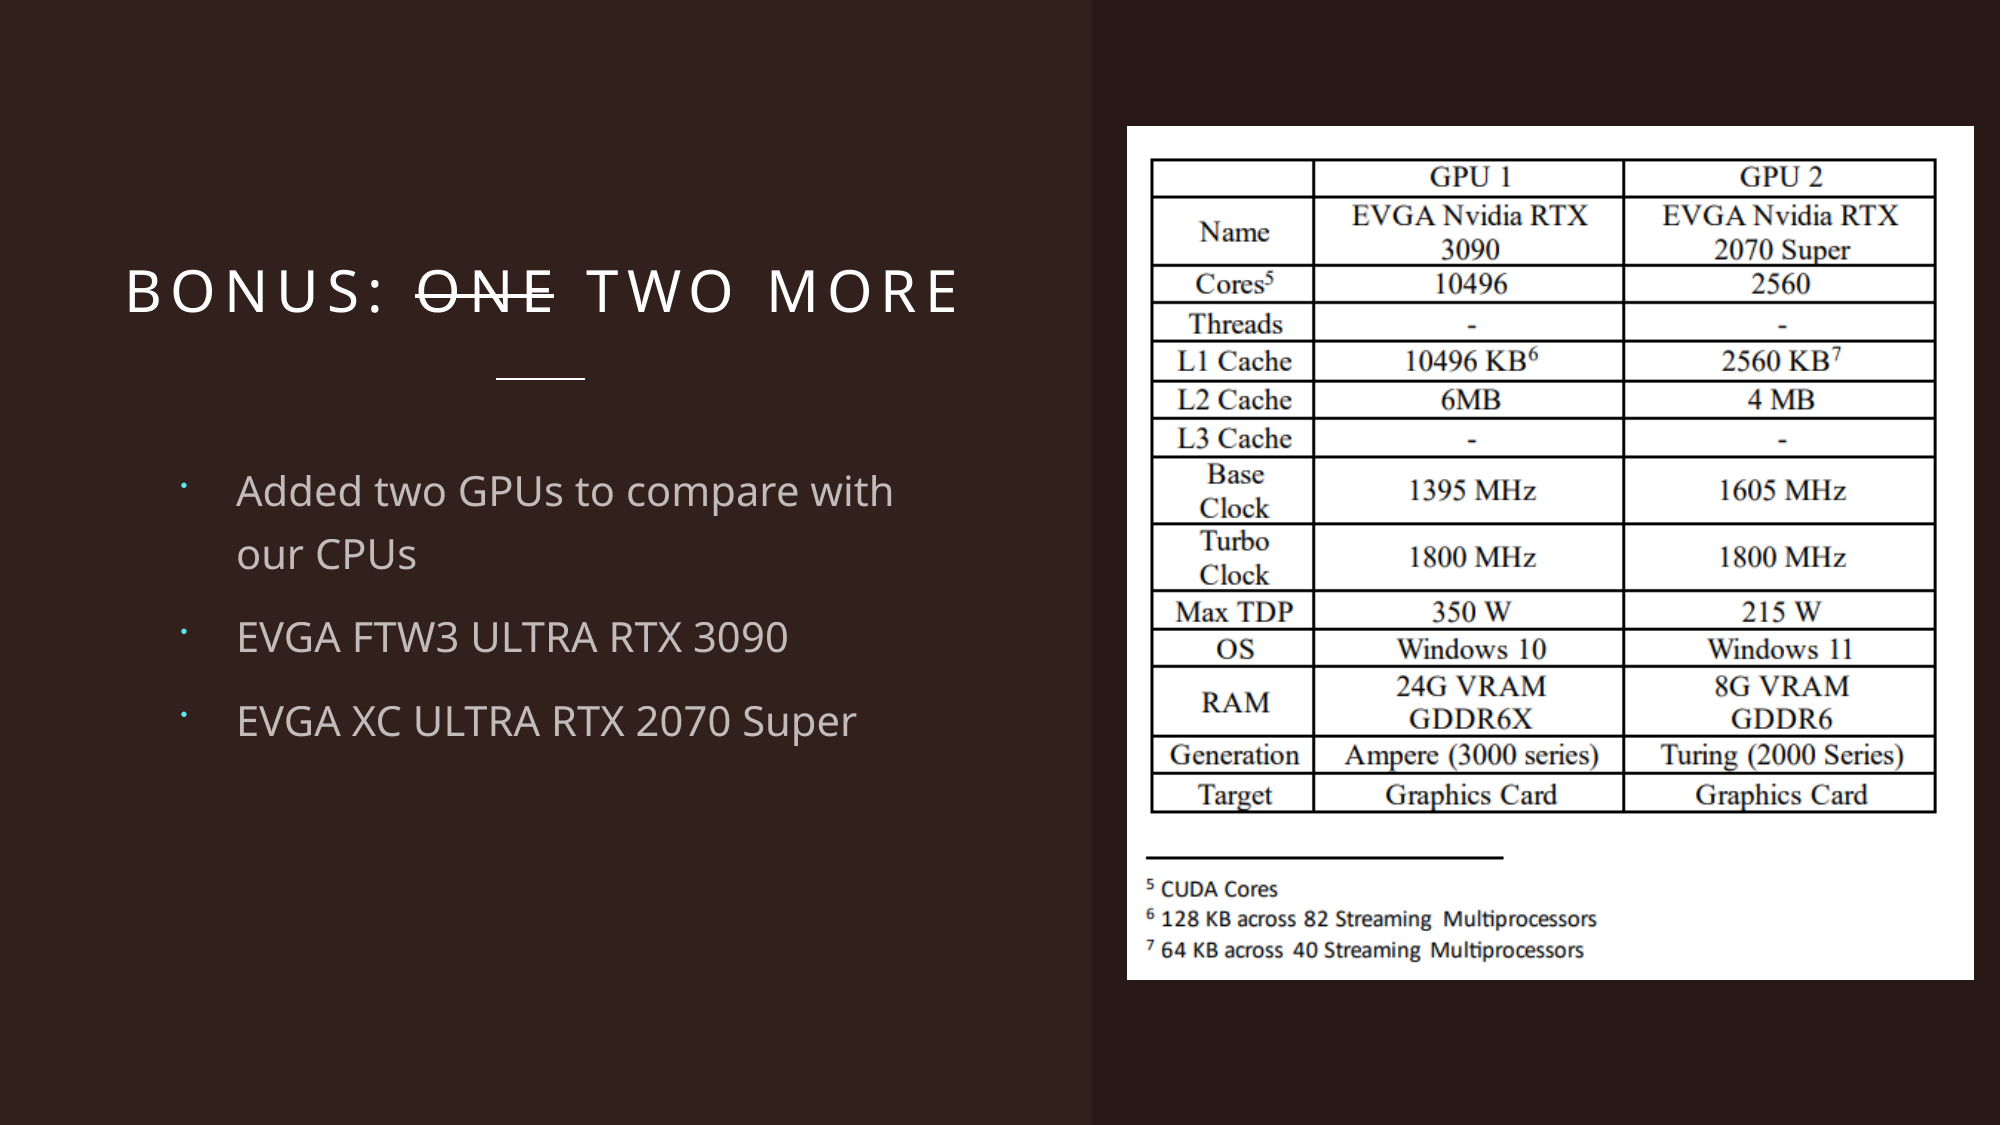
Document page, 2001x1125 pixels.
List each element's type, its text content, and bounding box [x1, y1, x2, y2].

title Bonus: One Two more [47, 105, 1036, 324]
text_box [0, 0, 1091, 1125]
text_box [1091, 0, 2000, 1125]
list Added two GPUs to compare with our CPUs EVGA FTW3 ULTRA RTX 3090 EVGA XC ULTRA RTX 2070 Super [177, 452, 909, 947]
picture [1127, 126, 1974, 980]
